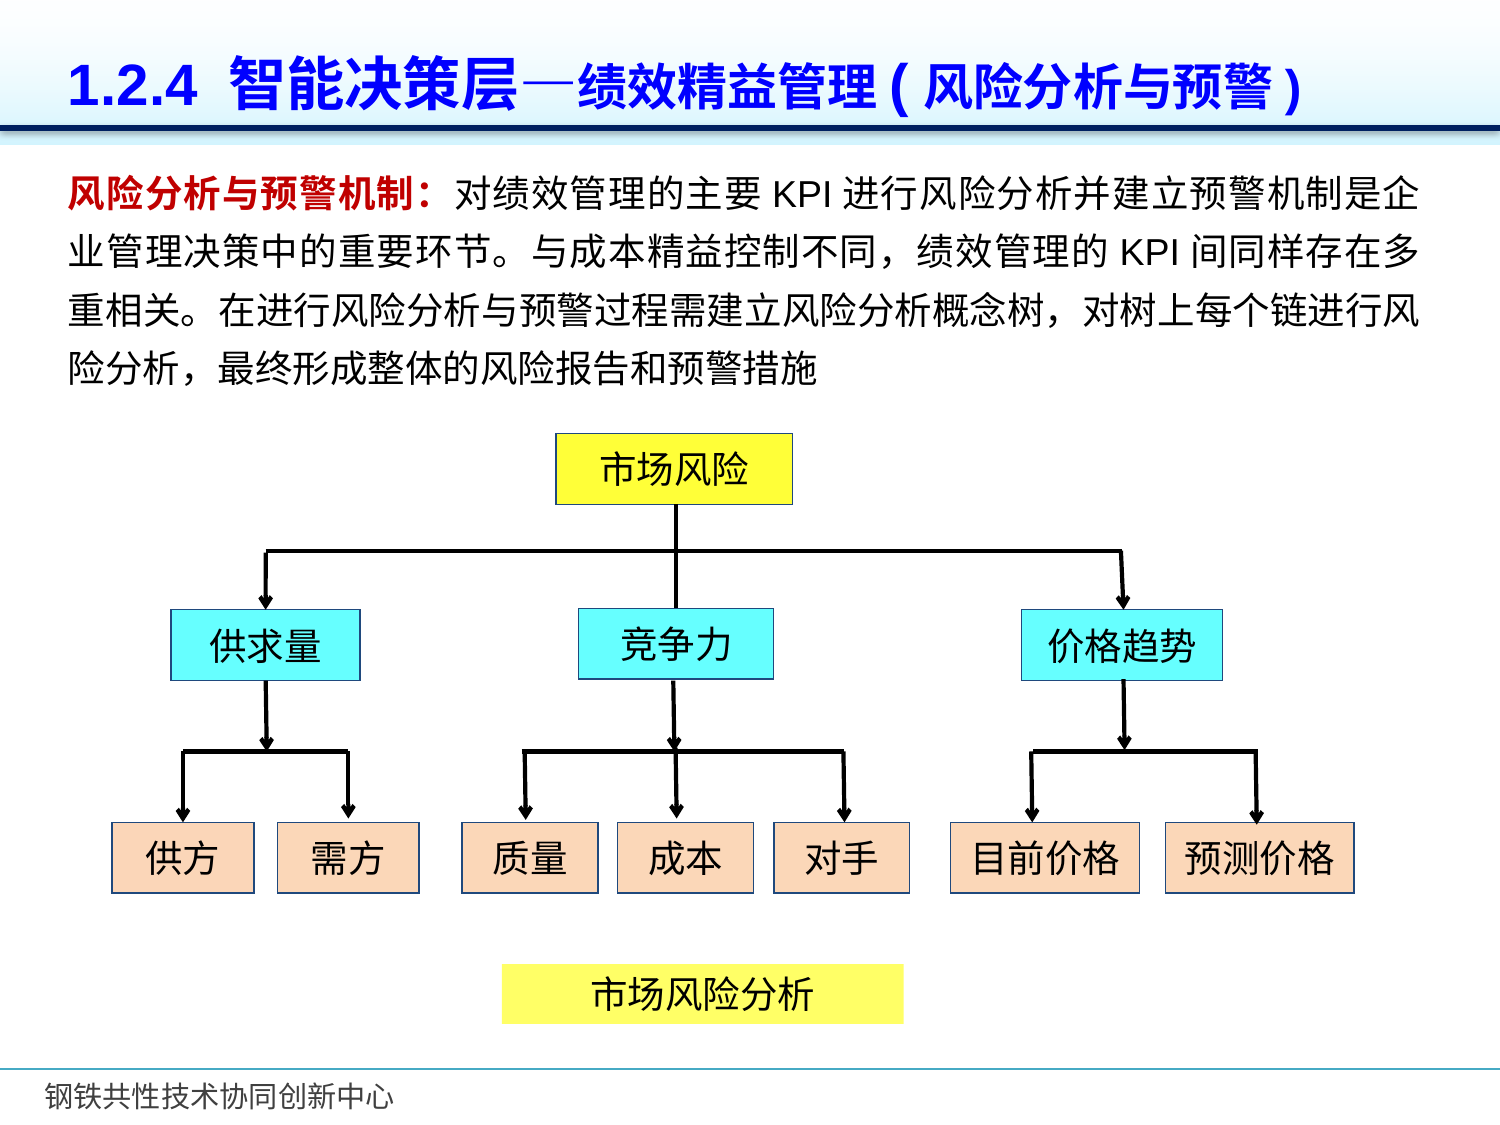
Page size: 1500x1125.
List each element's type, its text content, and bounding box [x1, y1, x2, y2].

text_box 风险分析与预警机制：对绩效管理的主要KPI进行风险分析并建立预警机制是企业管理决策中的重要环节。与成本精益控制不同，绩效管理的KPI间同样存在多重相关。在进行风险分析与预警过程需建立风险分析概念树，对树上每个链进行风险分析，最终形成整体的风险报告和预警措施 [53, 148, 1436, 398]
text_box 目前价格 [950, 822, 1140, 894]
text_box 供求量 [171, 609, 361, 681]
text_box 对手 [773, 822, 910, 894]
text_box 1.2.4 智能决策层—绩效精益管理(风险分析与预警) [53, 39, 1459, 125]
text_box 市场风险 [556, 433, 793, 505]
text_box 供方 [112, 822, 254, 894]
text_box 市场风险分析 [501, 964, 904, 1024]
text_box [1120, 550, 1124, 610]
text_box 成本 [617, 822, 754, 894]
text_box 预测价格 [1165, 822, 1355, 894]
text_box 需方 [277, 822, 420, 894]
text_box 竞争力 [578, 608, 774, 680]
text_box 质量 [462, 822, 598, 894]
text_box 价格趋势 [1021, 609, 1223, 681]
